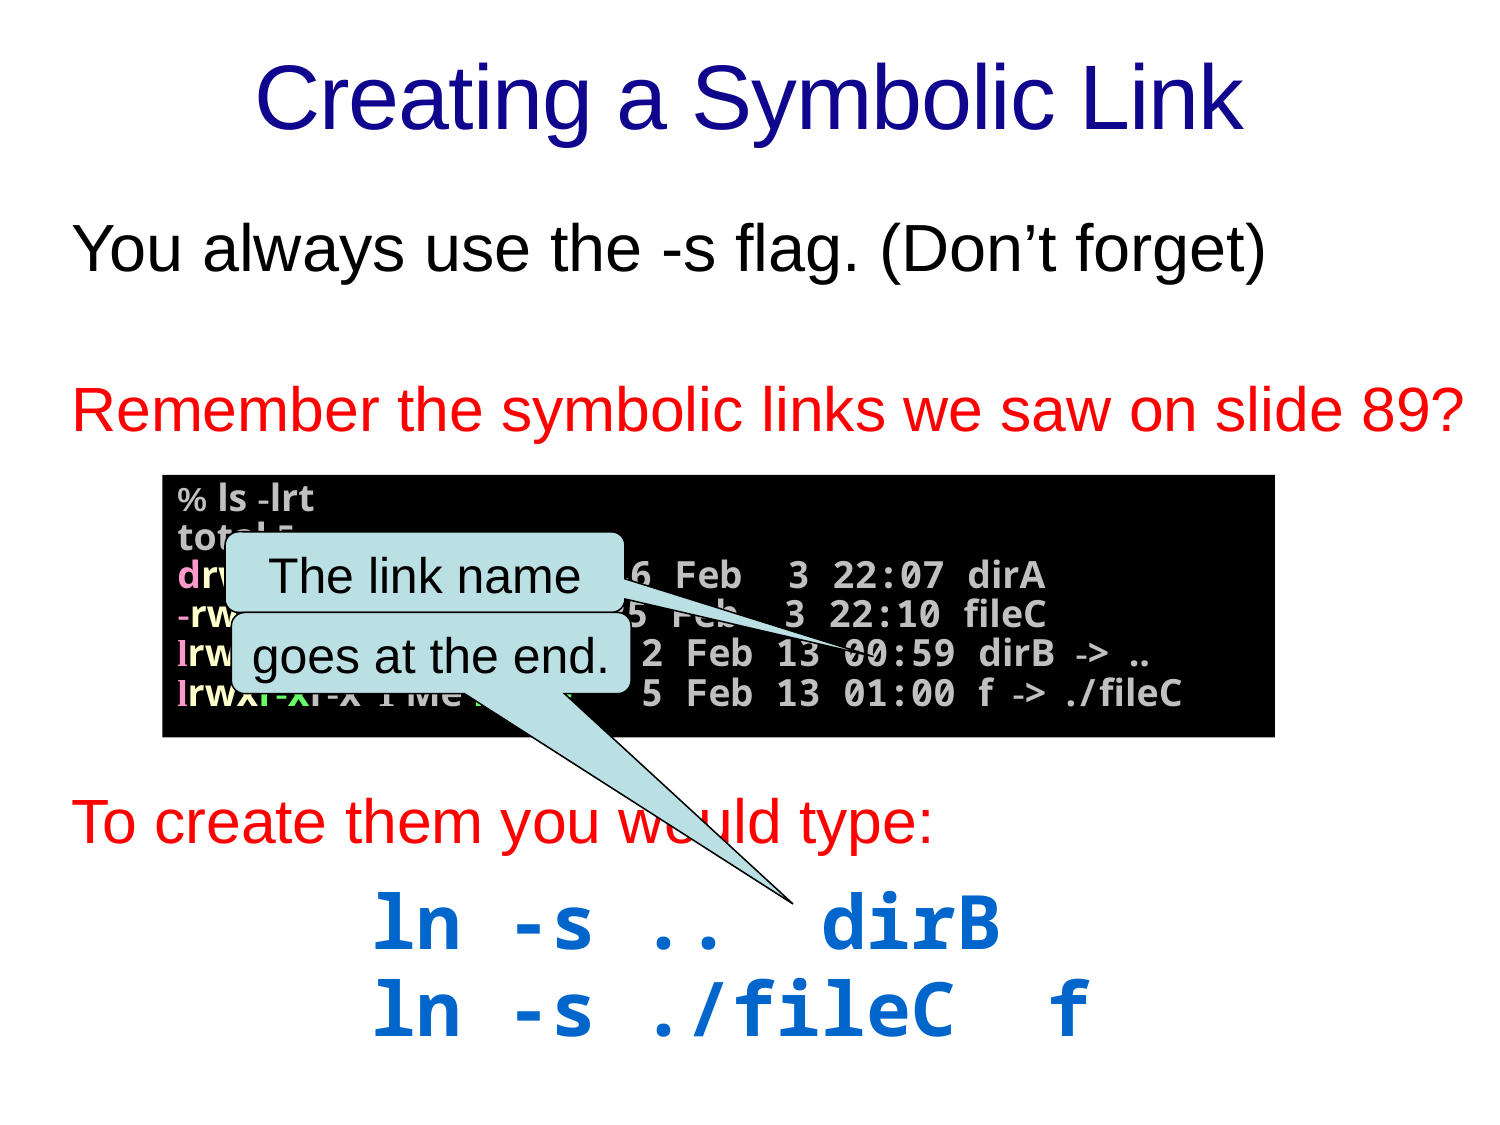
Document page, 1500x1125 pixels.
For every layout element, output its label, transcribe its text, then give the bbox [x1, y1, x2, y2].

list You always use the -s flag. (Don’t forget) Remember the symbolic links we saw on slide 89? To create them you would type: ln -s .. dirB ln -s ./fileC f [0, 212, 1500, 1101]
title Creating a Symbolic Link [0, 0, 1500, 201]
text_box goes at the end. [231, 612, 793, 904]
text_box % ls -lrt total 5 drw-r- -r- - 1 Me None 146 Feb 3 22:07 dirA -rw- r- - r- - 1 Me None 225 Feb 3 22:10 fileC lrwxr-xr-x 1 Me None 2 Feb 13 00:59 dirB -> .. lrwxr-xr-x 1 Me None 5 Feb 13 01:00 f -> ./fileC [162, 474, 1275, 738]
text_box The link name [224, 531, 874, 657]
